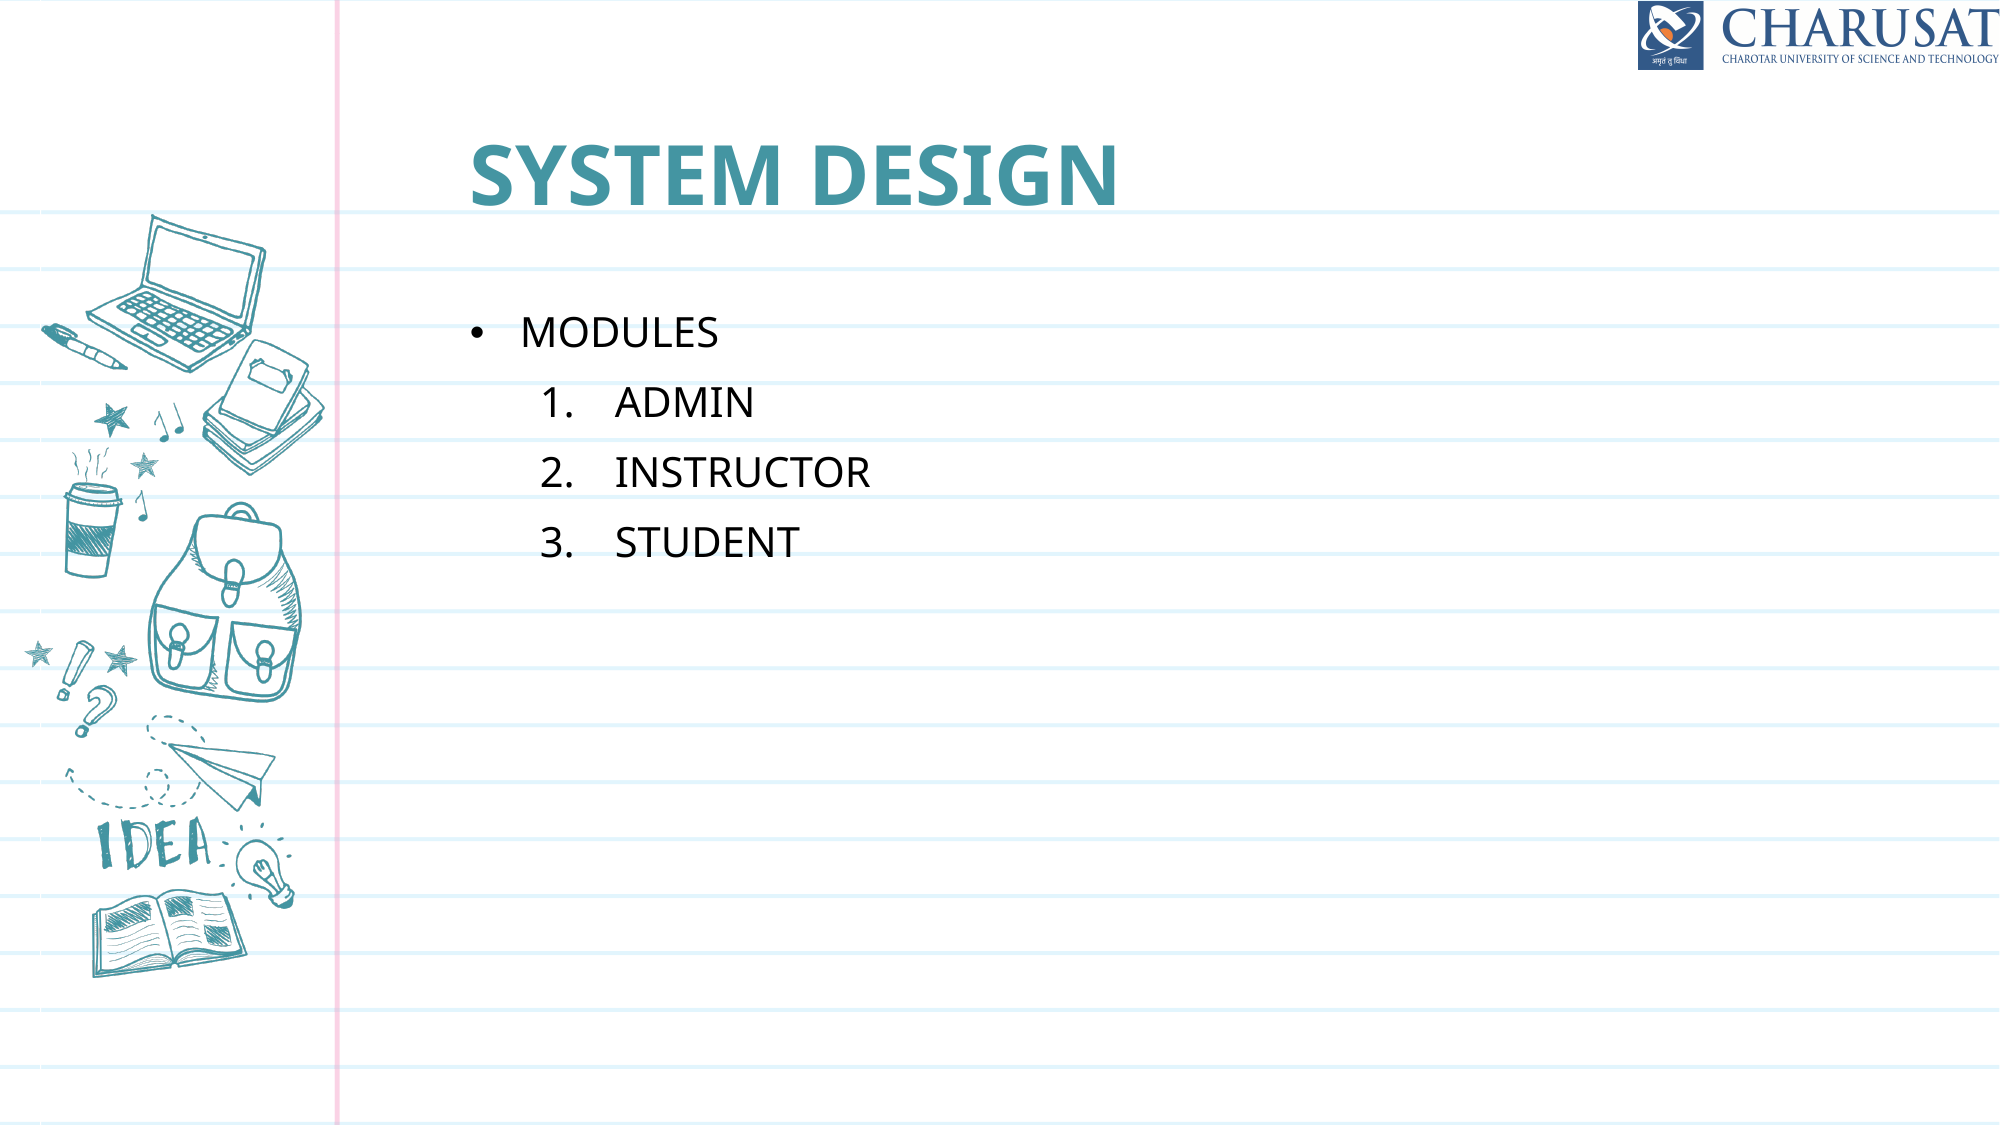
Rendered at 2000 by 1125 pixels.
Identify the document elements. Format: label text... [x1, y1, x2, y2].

list MODULES ADMIN INSTRUCTOR STUDENT [449, 299, 1888, 1034]
title SYSTEM DESIGN [449, 112, 1888, 275]
picture [1638, 1, 2000, 70]
picture [24, 214, 325, 978]
